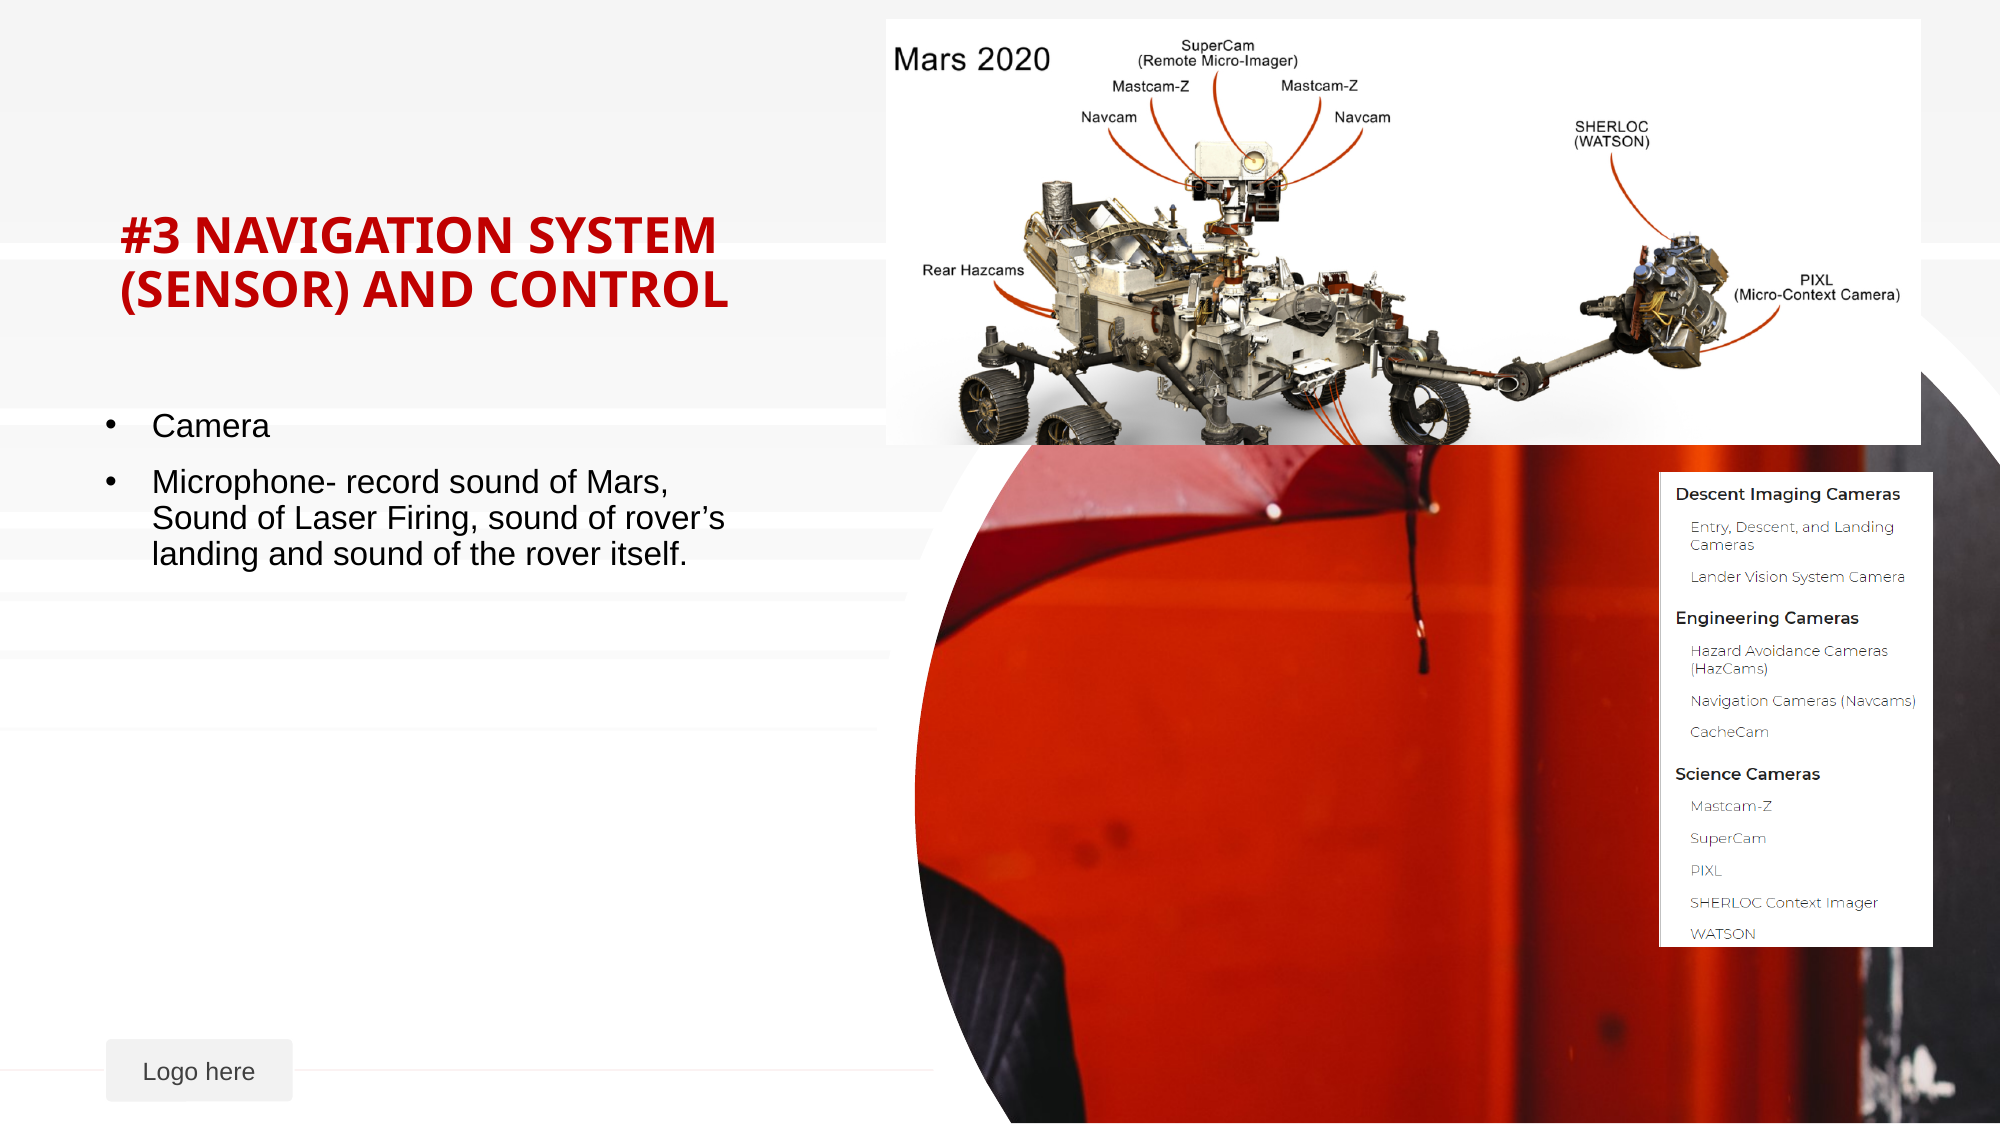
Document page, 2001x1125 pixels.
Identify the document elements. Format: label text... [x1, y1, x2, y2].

text_box Logo here [103, 1036, 295, 1104]
picture [886, 19, 2000, 1124]
list Camera Microphone- record sound of Mars, Sound of Laser Firing, sound of rover’s landing and sound of the rover itself. [105, 408, 783, 963]
title #3 NAVIGATION SYSTEM (SENSOR) AND CONTROL [105, 82, 886, 326]
